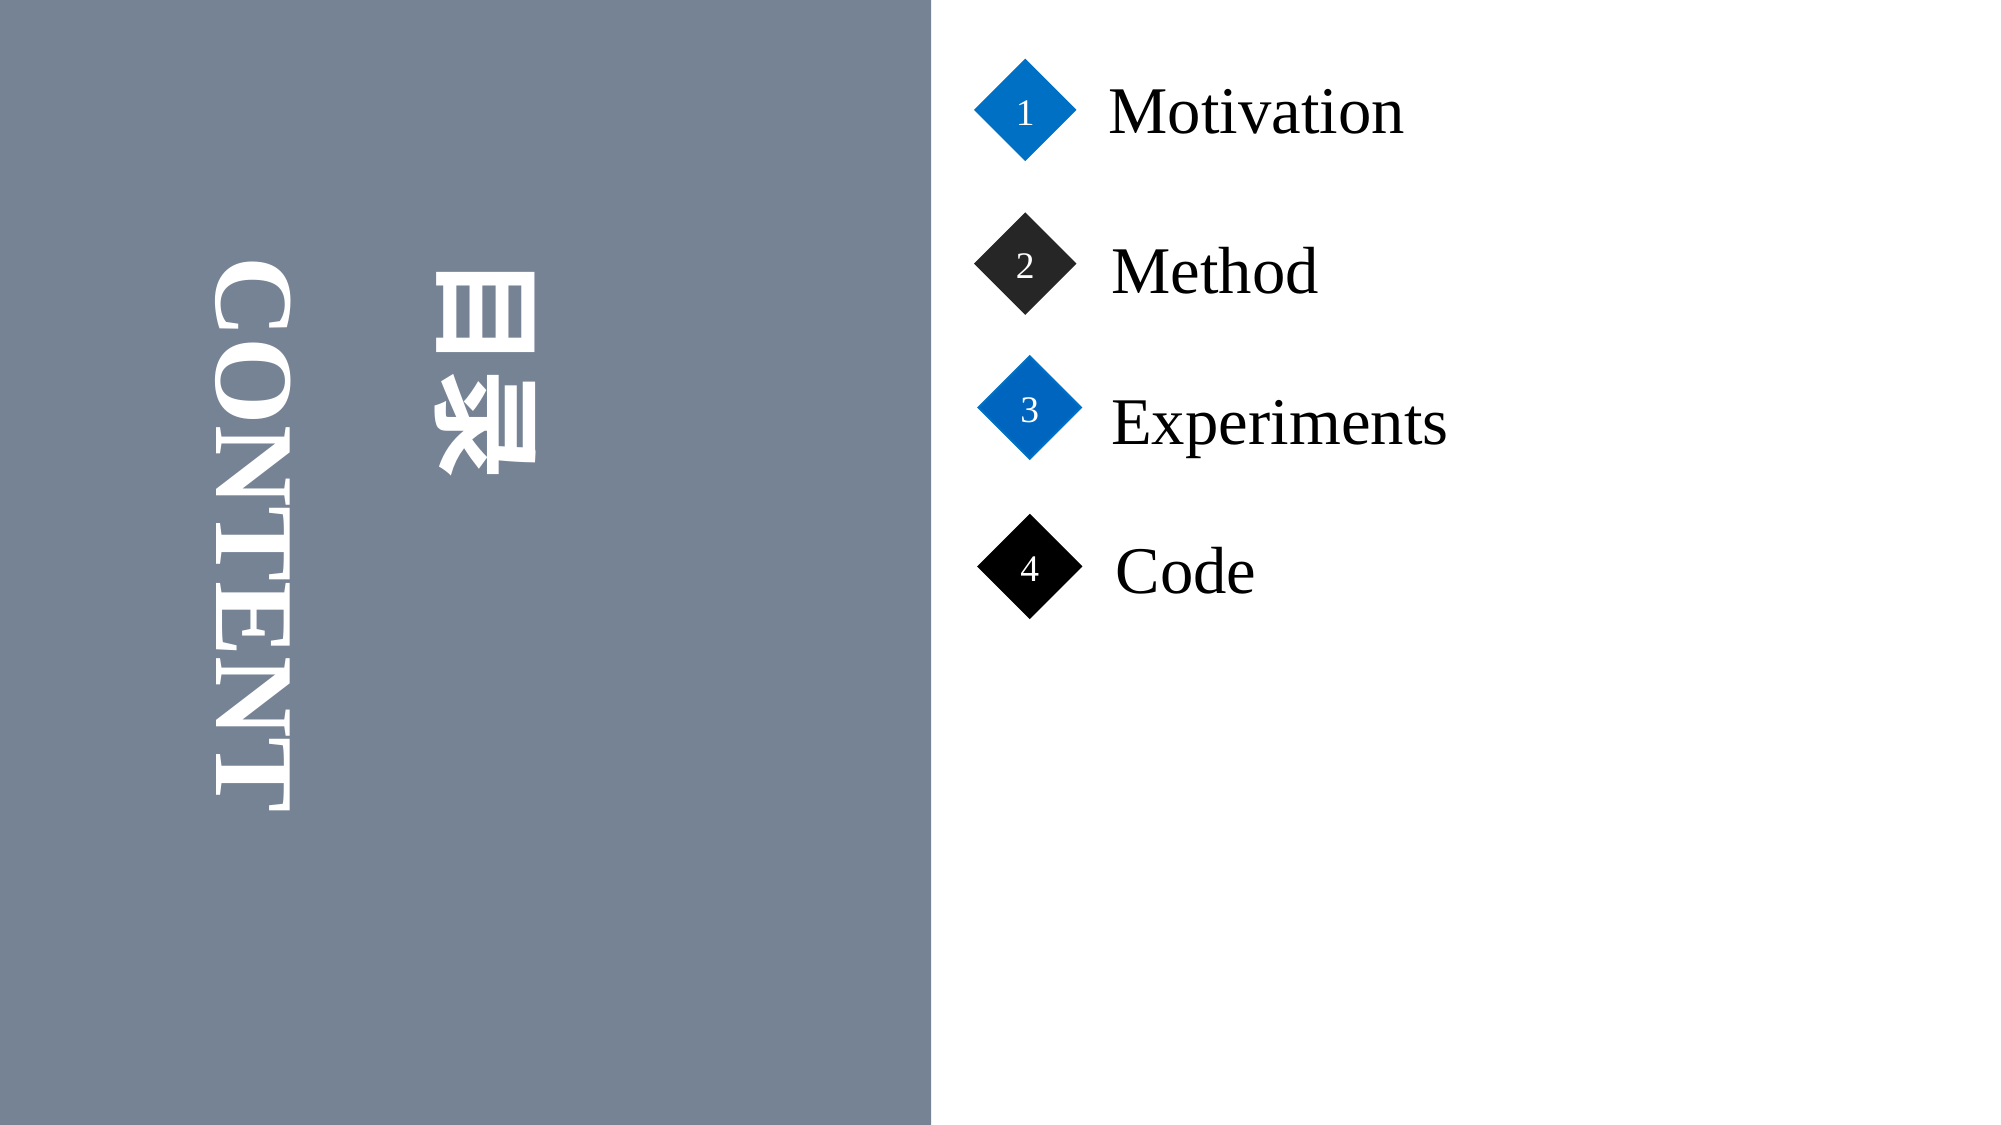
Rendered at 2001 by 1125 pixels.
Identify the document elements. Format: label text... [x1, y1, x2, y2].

text_box Method [1096, 212, 1743, 315]
text_box 4 [977, 513, 1083, 620]
text_box [0, 0, 932, 1125]
text_box 目录 CONTENT [432, 241, 660, 1005]
text_box Code [1100, 482, 1738, 616]
text_box Motivation [1093, 51, 1740, 155]
text_box Experiments [1096, 356, 1871, 466]
text_box 3 [977, 354, 1083, 461]
text_box 2 [972, 210, 1078, 317]
text_box 1 [972, 57, 1078, 163]
